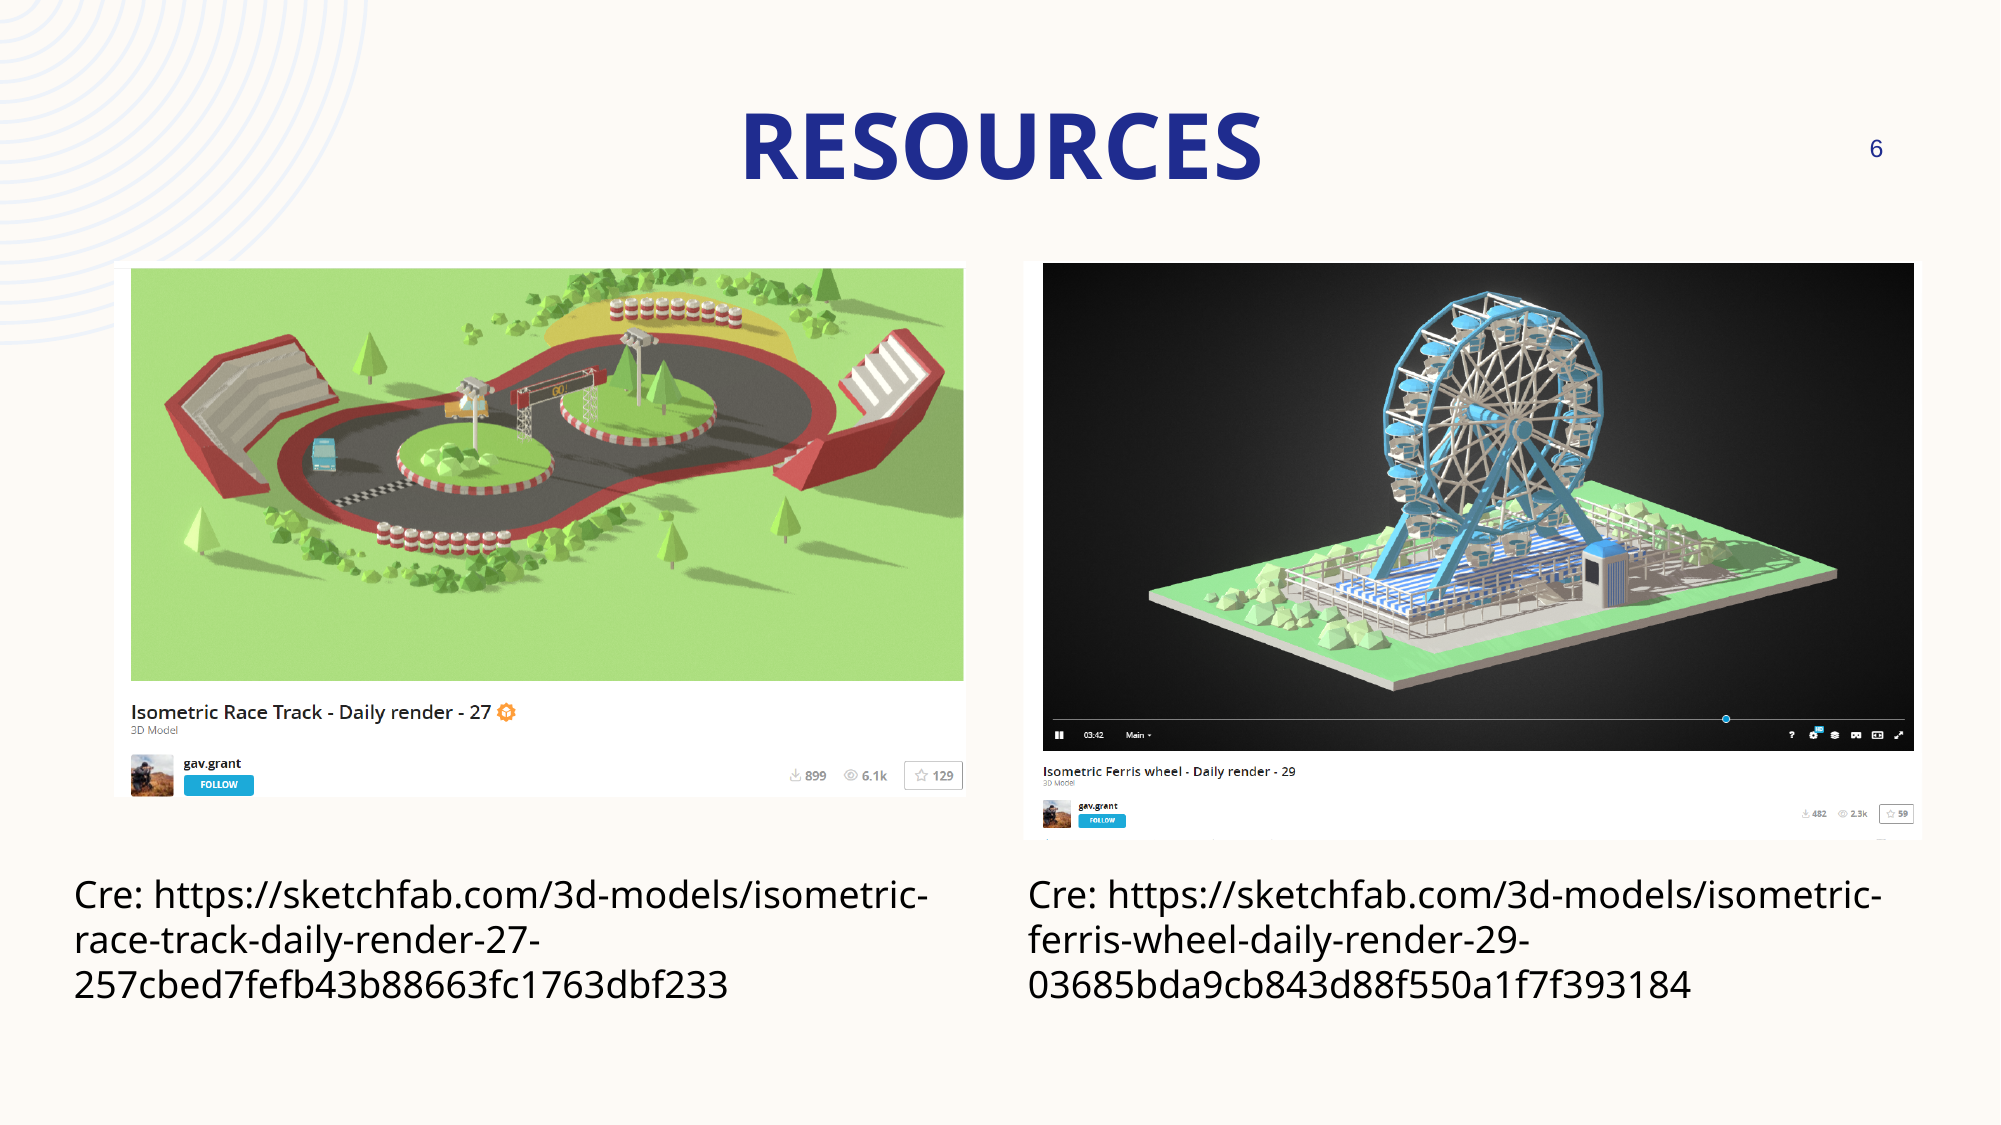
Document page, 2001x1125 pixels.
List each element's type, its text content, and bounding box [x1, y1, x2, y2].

picture [1023, 261, 1923, 840]
slide_number 6 [1795, 125, 1958, 171]
text_box Cre: https://sketchfab.com/3d-models/isometric-ferris-wheel-daily-render-29-03685bda9cb843d88f550a1f7f393184 [1013, 863, 1933, 1013]
text_box Cre: https://sketchfab.com/3d-models/isometric-race-track-daily-render-27-257cbed7fefb43b88663fc1763dbf233 [59, 863, 979, 1013]
title resources [126, 80, 1877, 207]
picture [114, 261, 966, 797]
